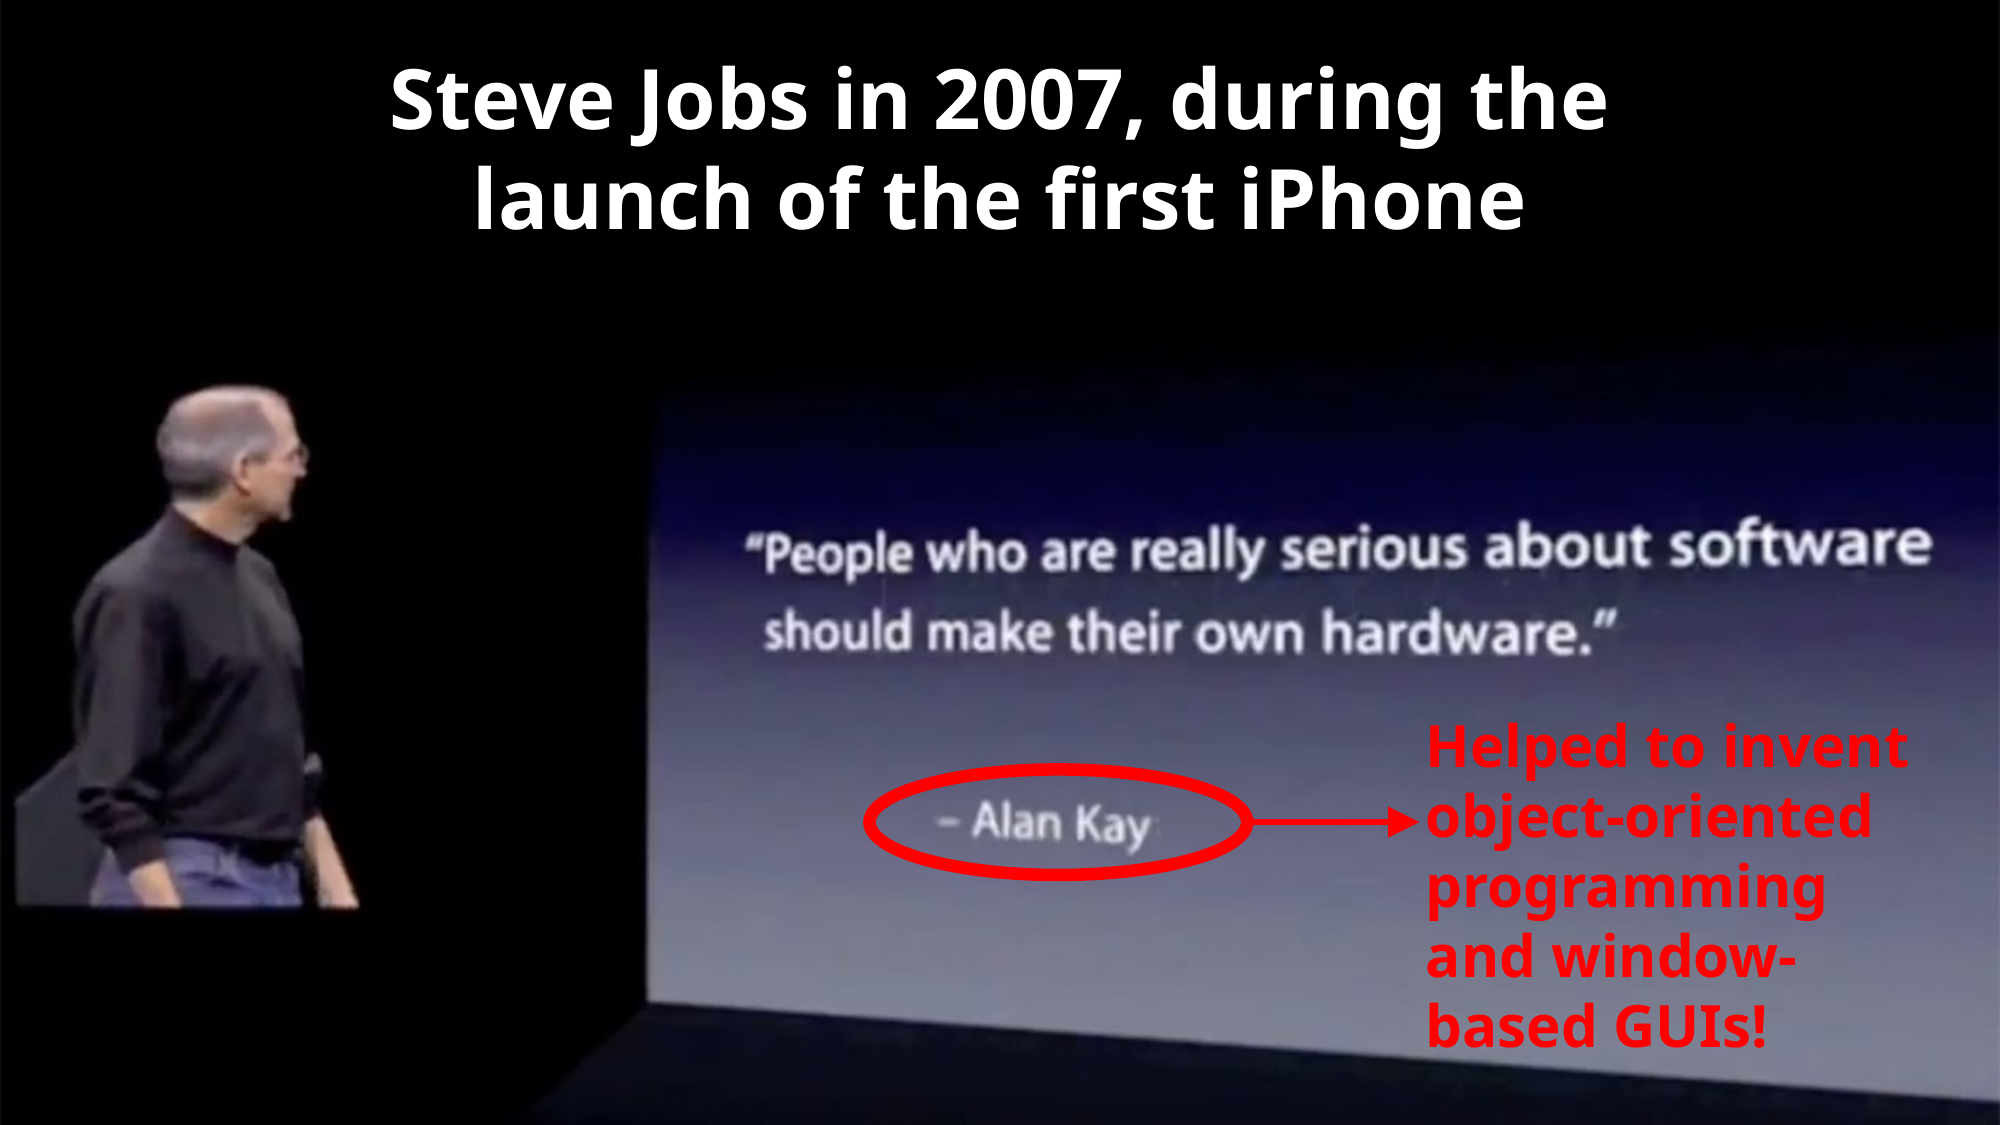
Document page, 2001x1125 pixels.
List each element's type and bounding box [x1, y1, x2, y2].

picture [0, 0, 2000, 1125]
text_box [869, 701, 1942, 1071]
